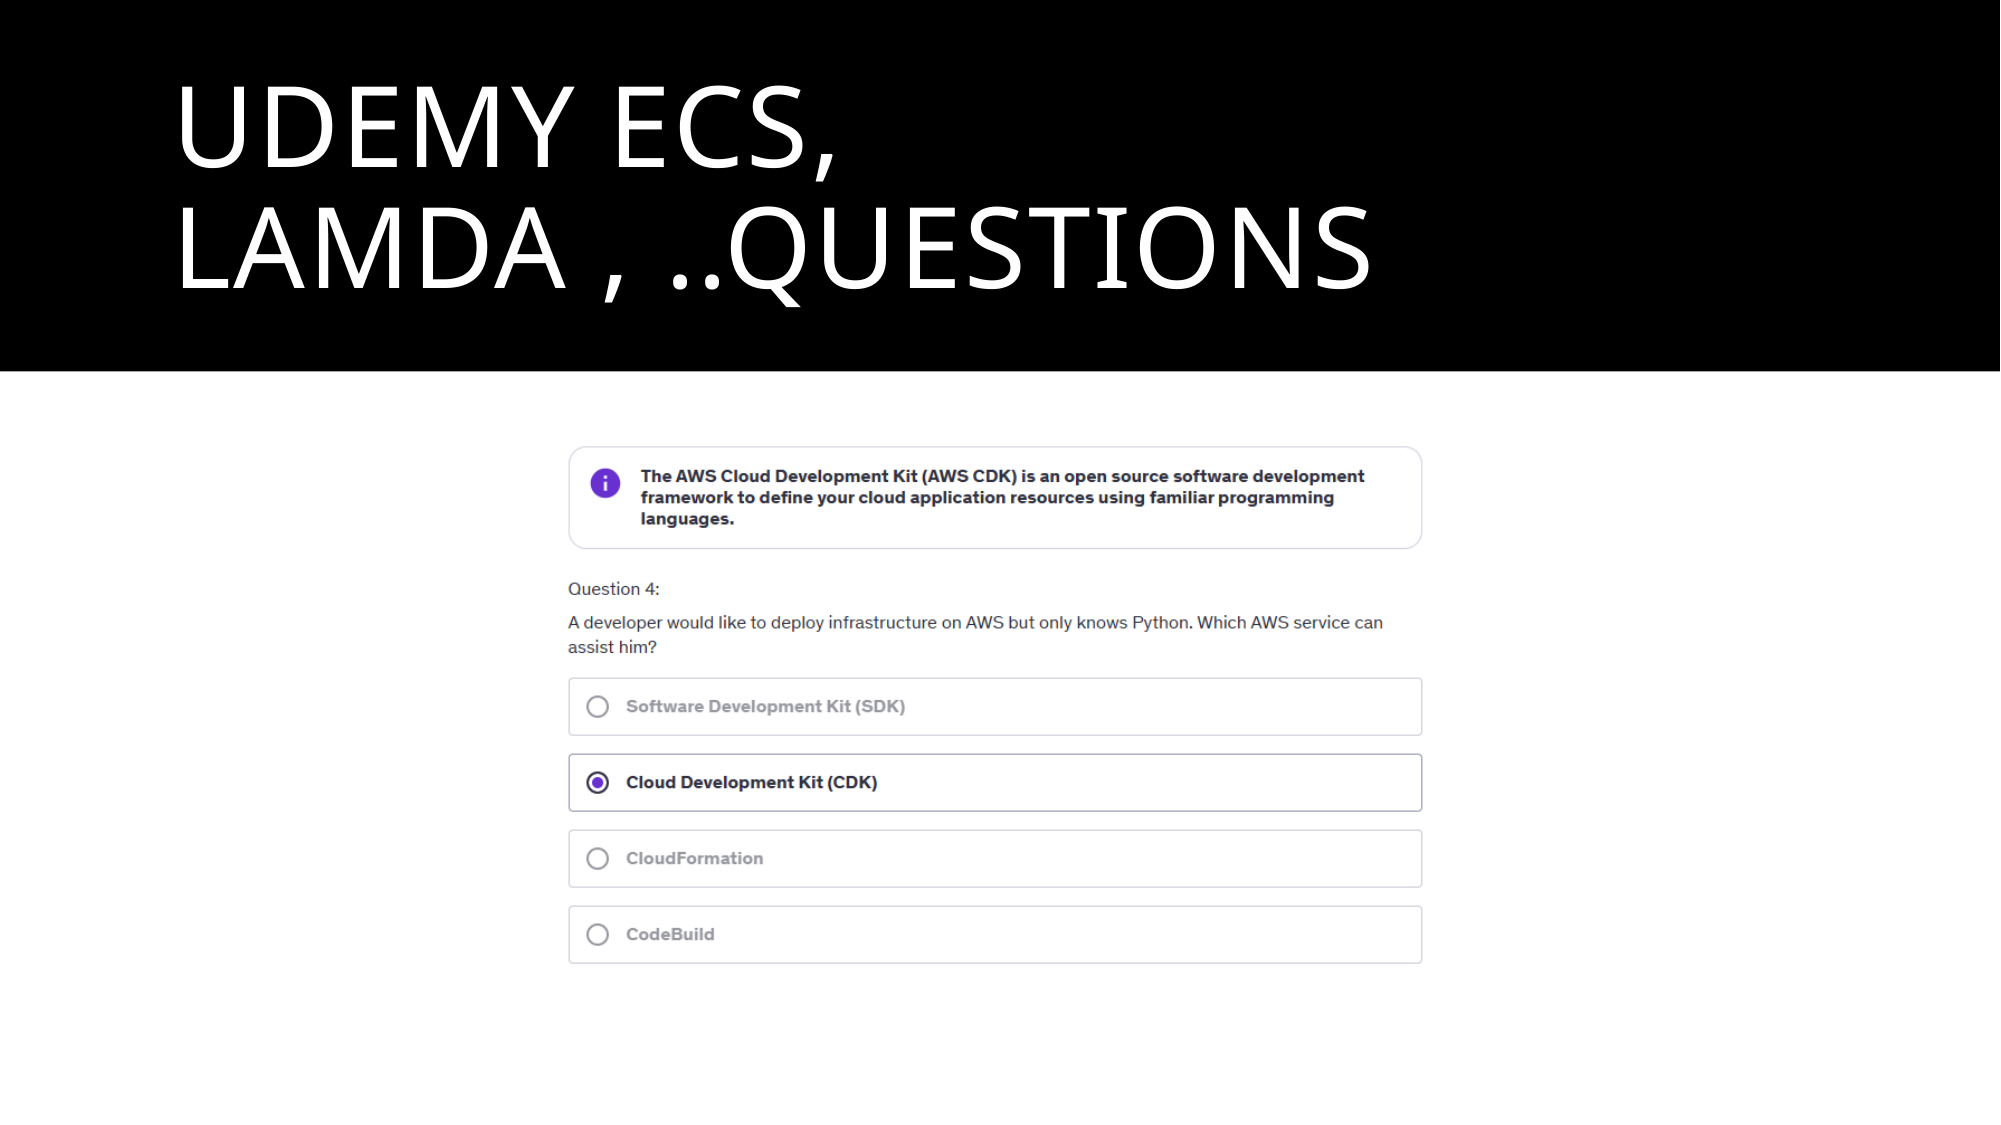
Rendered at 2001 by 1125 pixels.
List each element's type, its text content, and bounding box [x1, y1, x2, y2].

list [515, 424, 1485, 1015]
title Udemy ECS, Lamda , ..Questions [157, 52, 1842, 332]
